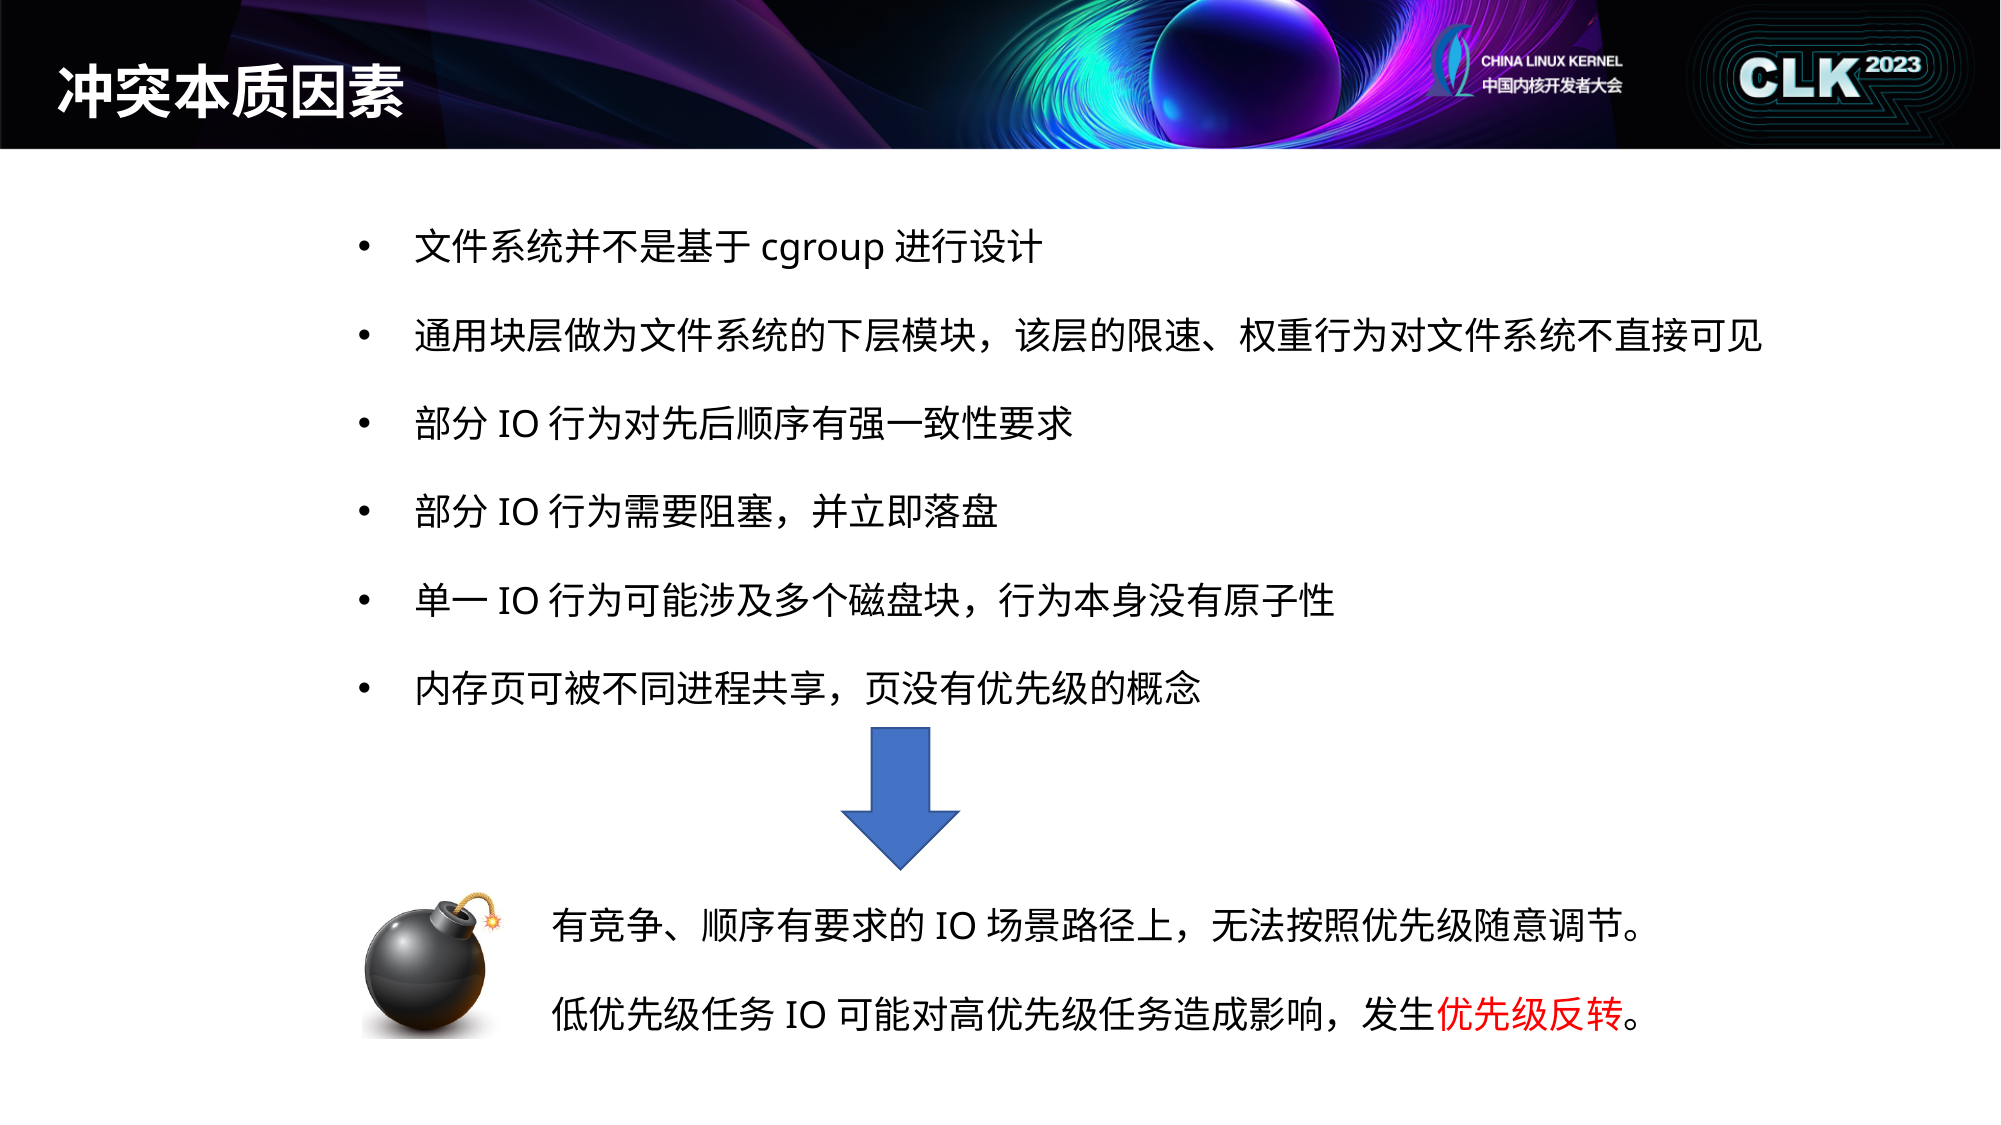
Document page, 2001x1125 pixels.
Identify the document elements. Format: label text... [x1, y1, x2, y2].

list 文件系统并不是基于cgroup进行设计 通用块层做为文件系统的下层模块，该层的限速、权重行为对文件系统不直接可见 部分IO行为对先后顺序有强一致性要求 部分IO行为需要阻塞，并立即落盘 单一IO行为可能涉及多个磁盘块，行为本身没有原子性 内存页可被不同进程共享，页没有优先级的概念 [342, 193, 1822, 748]
picture [0, 0, 2001, 1125]
title 冲突本质因素 [41, 40, 993, 150]
text_box [51, 793, 1846, 1111]
text_box [870, 727, 931, 793]
text_box 有竞争、顺序有要求的IO场景路径上，无法按照优先级随意调节。 低优先级任务IO可能对高优先级任务造成影响，发生优先级反转。 [536, 872, 1700, 1078]
